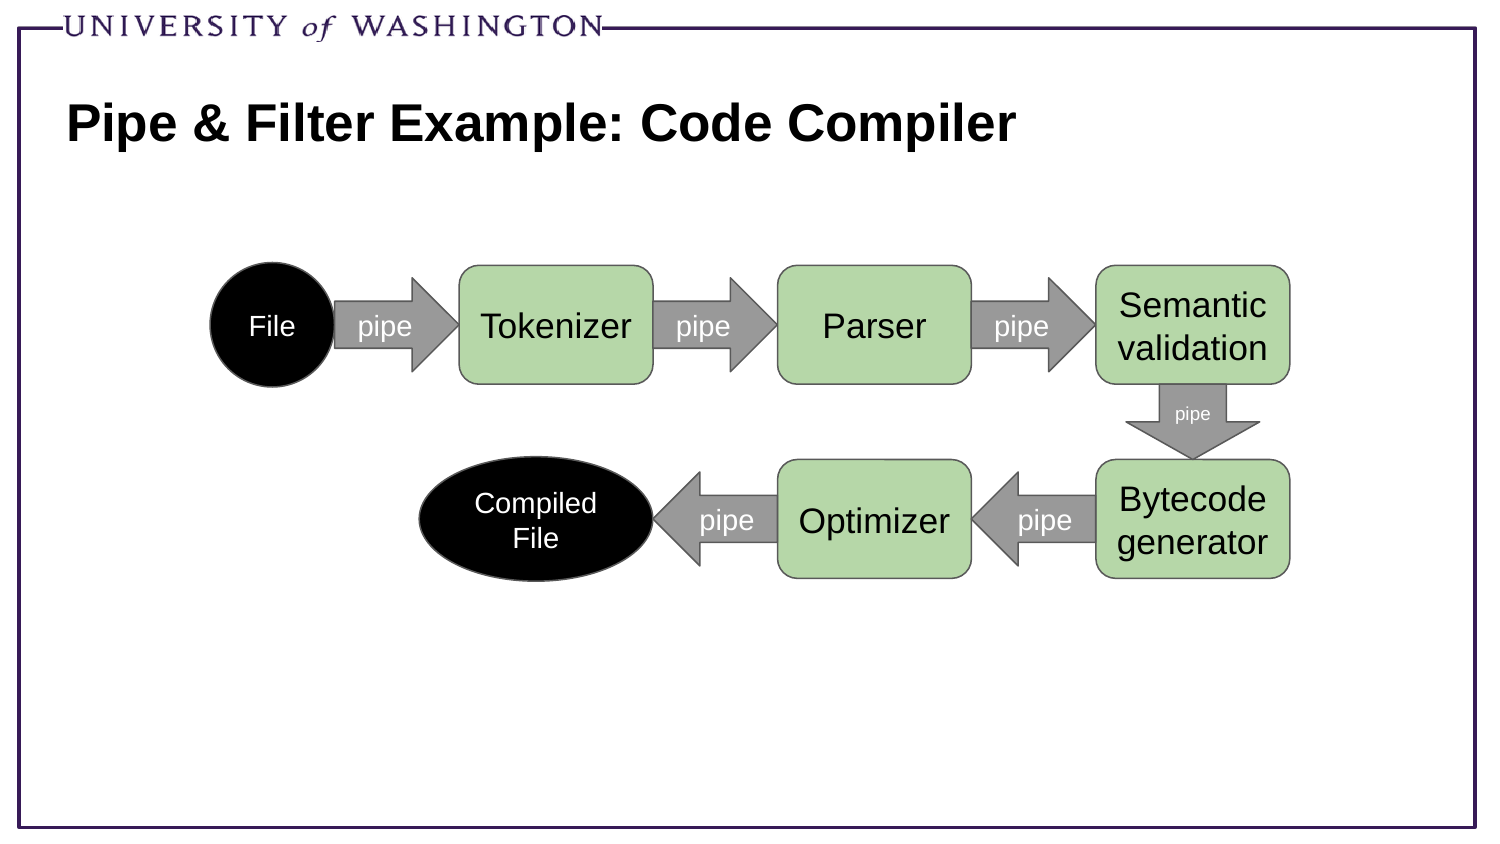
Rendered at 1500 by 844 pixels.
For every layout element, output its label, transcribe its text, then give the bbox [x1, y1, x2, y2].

text_box Compiled File [419, 456, 653, 582]
text_box pipe [334, 277, 460, 372]
text_box pipe [652, 277, 778, 372]
text_box Parser [777, 265, 972, 385]
picture [15, 15, 1480, 830]
text_box Optimizer [777, 459, 972, 579]
text_box pipe [1126, 384, 1260, 460]
title Pipe & Filter Example: Code Compiler [51, 72, 1449, 167]
text_box pipe [971, 277, 1095, 372]
text_box Bytecode generator [1095, 459, 1290, 579]
text_box File [210, 262, 334, 387]
text_box Semantic validation [1095, 265, 1290, 385]
text_box Tokenizer [459, 265, 654, 385]
text_box pipe [652, 471, 778, 566]
text_box pipe [971, 471, 1096, 566]
